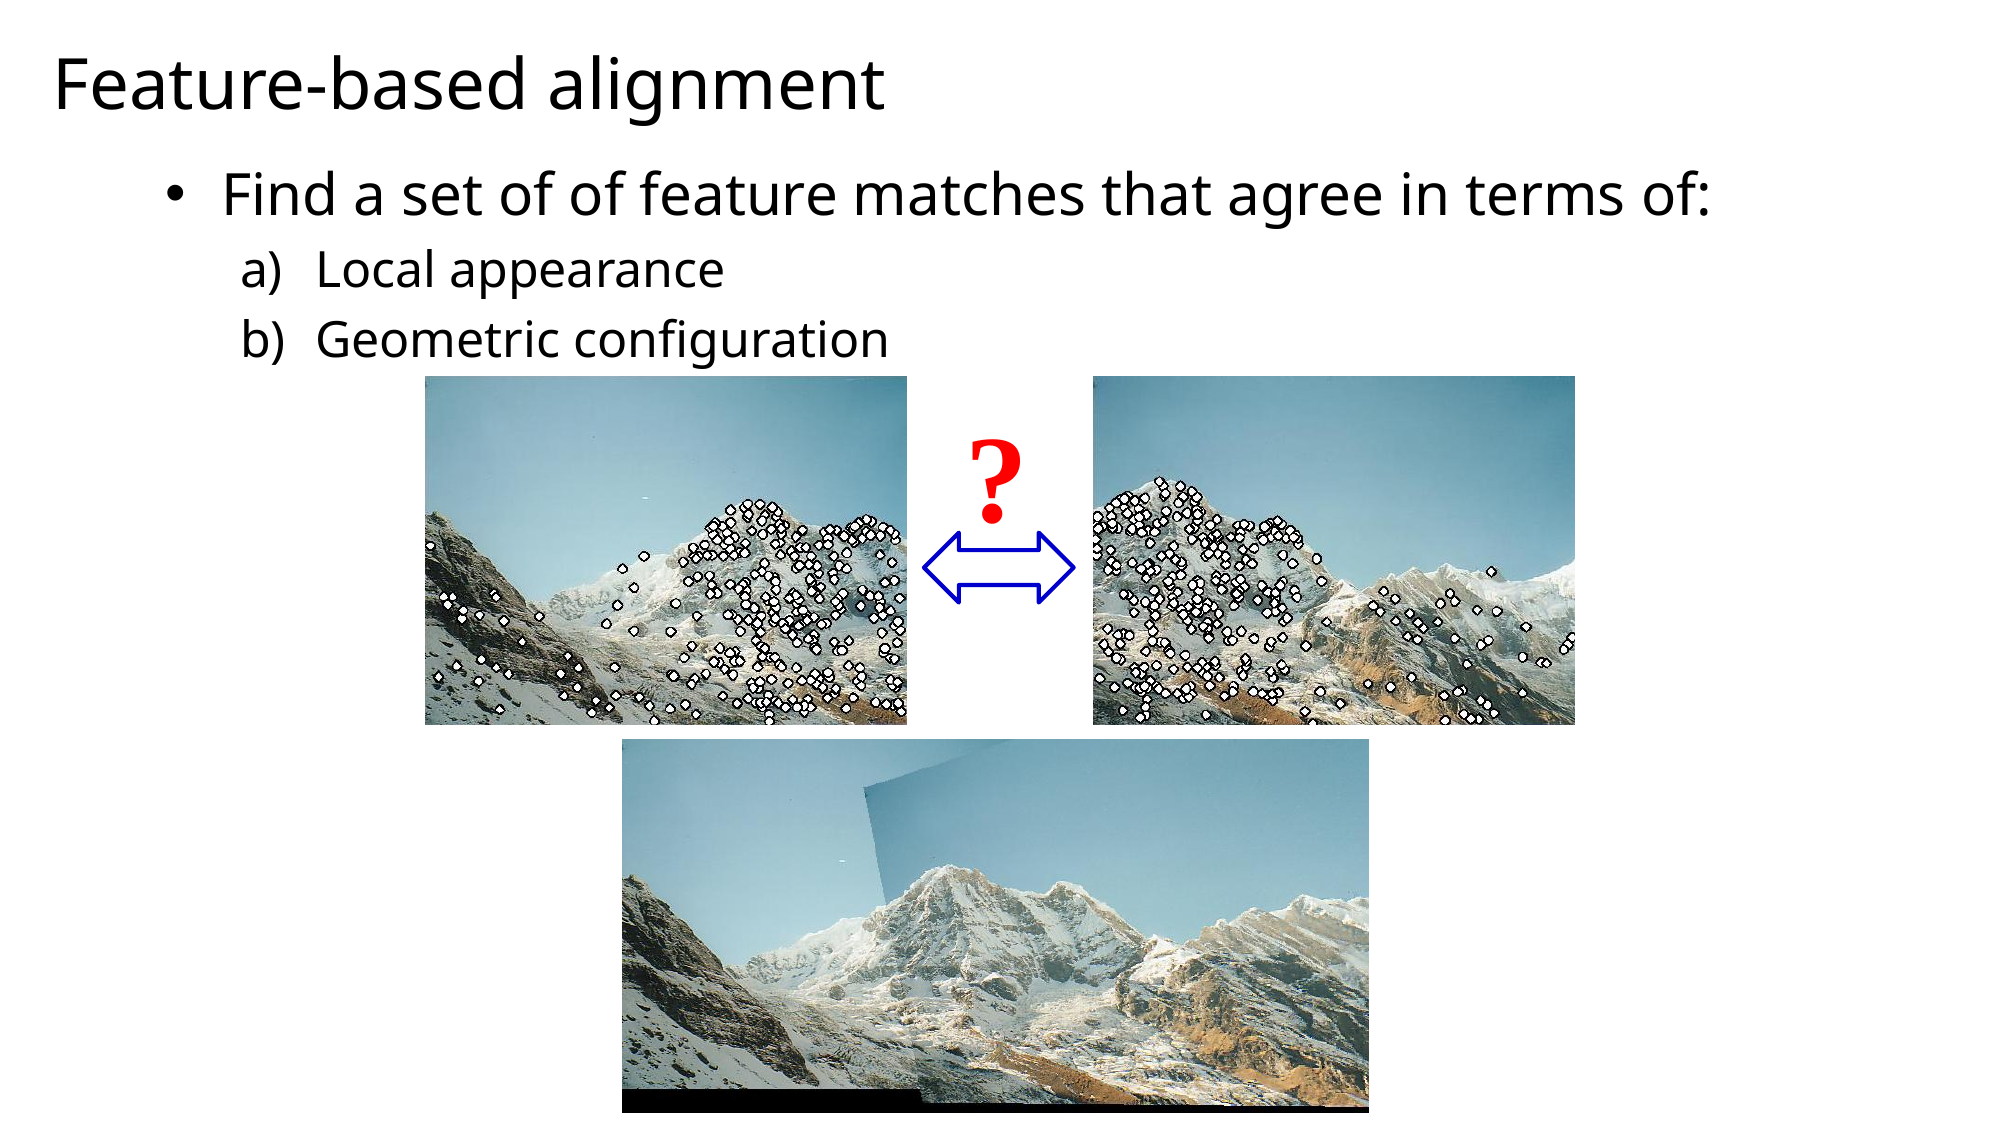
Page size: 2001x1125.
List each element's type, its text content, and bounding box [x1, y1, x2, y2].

list Find a set of of feature matches that agree in terms of: Local appearance Geometric configuration [149, 149, 1851, 1013]
picture [1093, 375, 1576, 725]
title Feature-based alignment [37, 12, 1963, 151]
picture [622, 739, 1369, 1113]
text_box ? [950, 389, 1043, 555]
text_box [923, 536, 1074, 603]
picture [424, 375, 907, 726]
